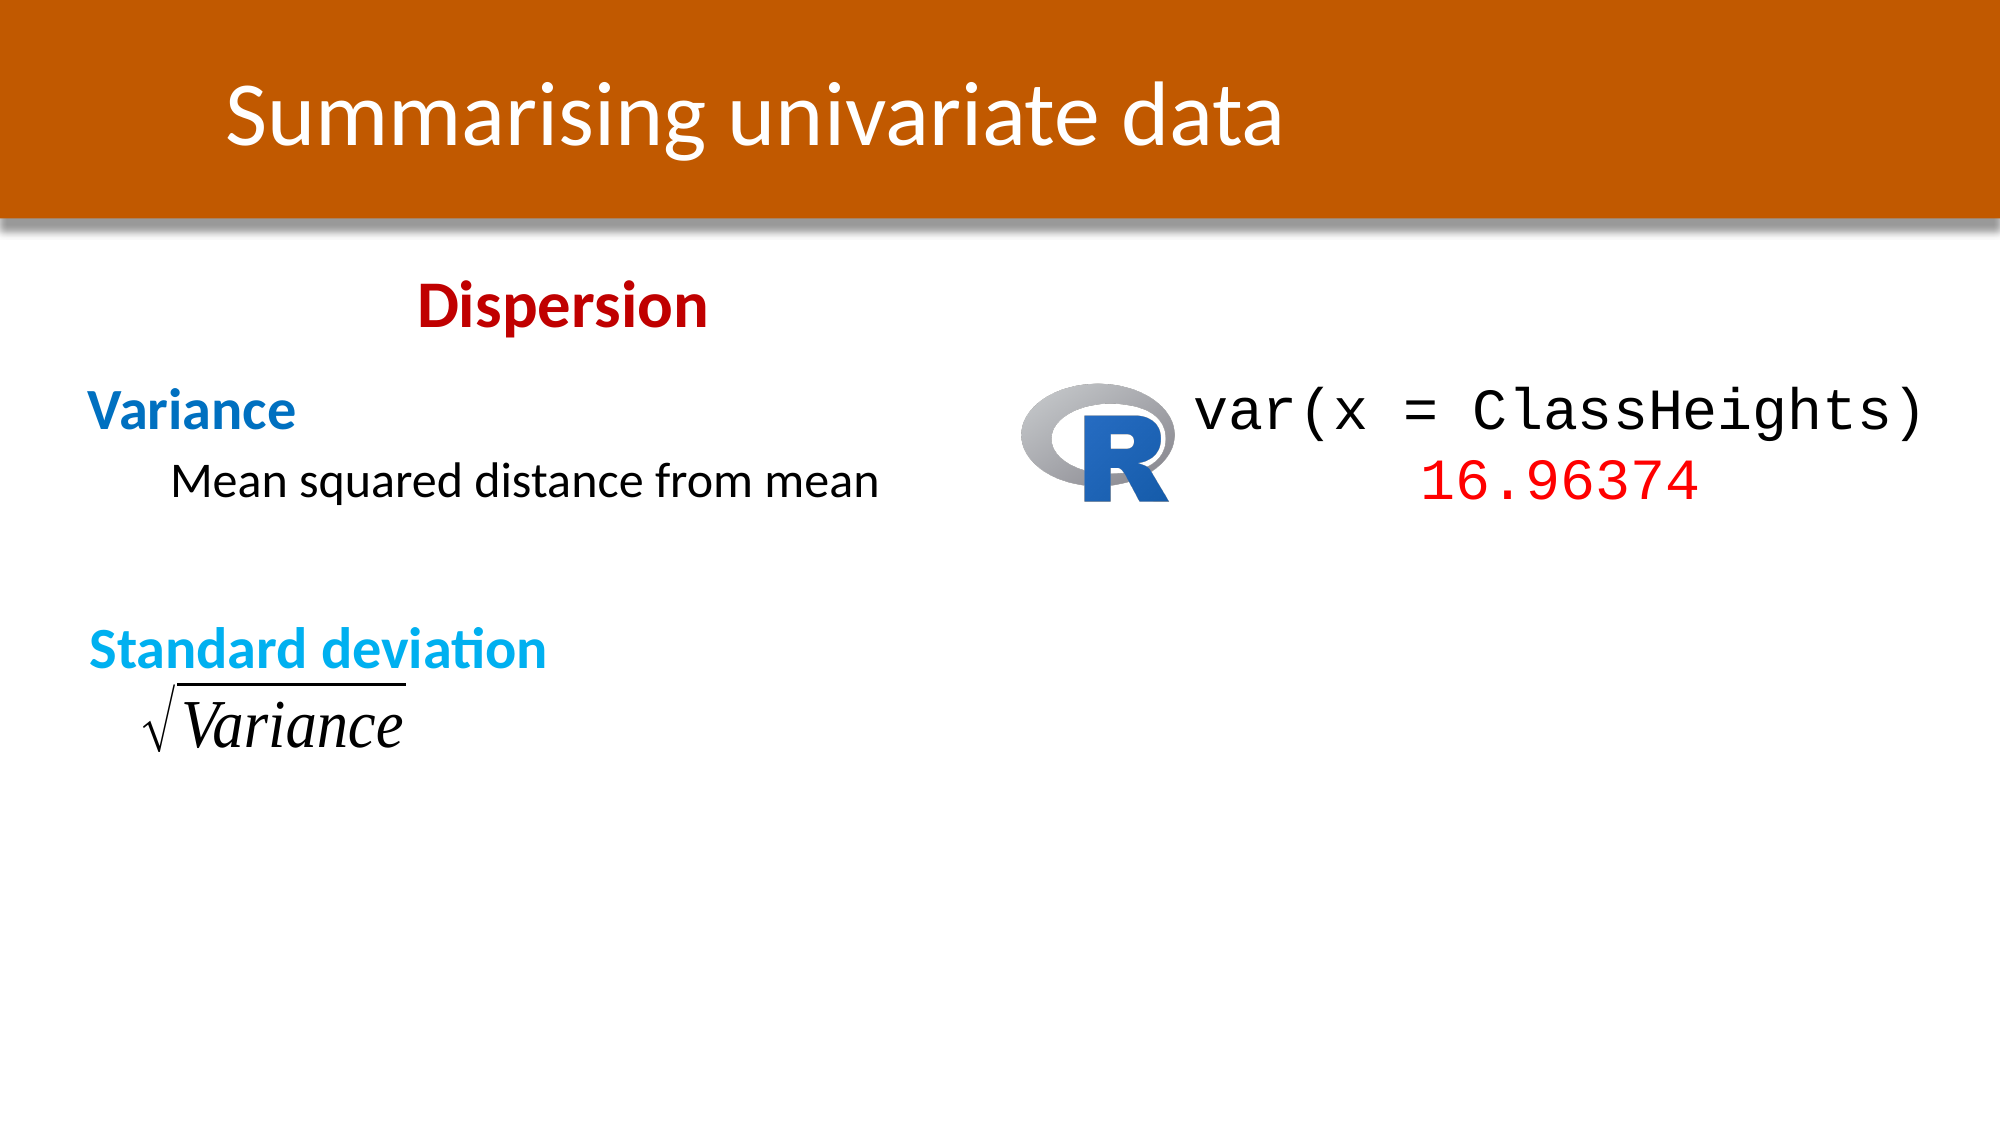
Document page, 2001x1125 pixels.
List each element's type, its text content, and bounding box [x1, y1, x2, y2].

text_box Standard deviation [74, 603, 564, 688]
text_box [1021, 364, 1946, 521]
text_box Dispersion [402, 253, 725, 348]
text_box Mean squared distance from mean [155, 439, 895, 515]
text_box [0, 0, 2000, 219]
text_box Variance [73, 364, 312, 449]
text_box Summarising univariate data [210, 17, 2000, 201]
